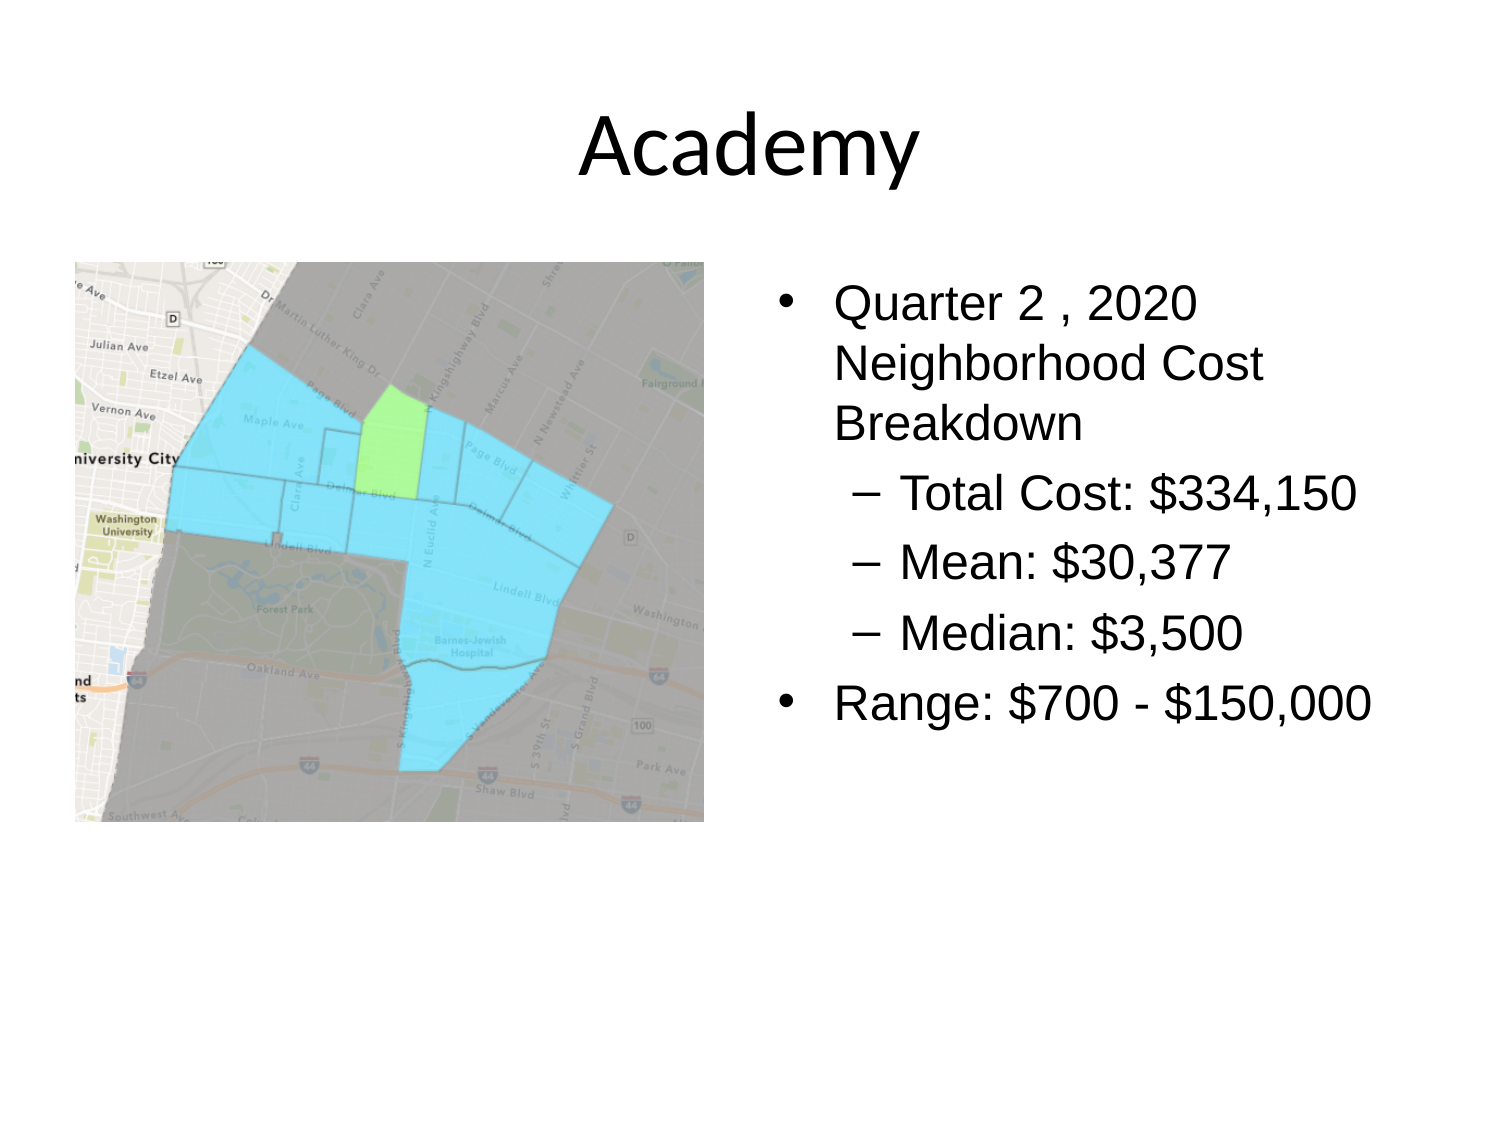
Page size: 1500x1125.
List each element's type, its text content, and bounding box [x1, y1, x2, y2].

list Quarter 2 , 2020 Neighborhood Cost Breakdown Total Cost: $334,150 Mean: $30,377 Median: $3,500 Range: $700 - $150,000 [762, 262, 1425, 1005]
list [74, 262, 704, 823]
title Academy [75, 45, 1425, 233]
